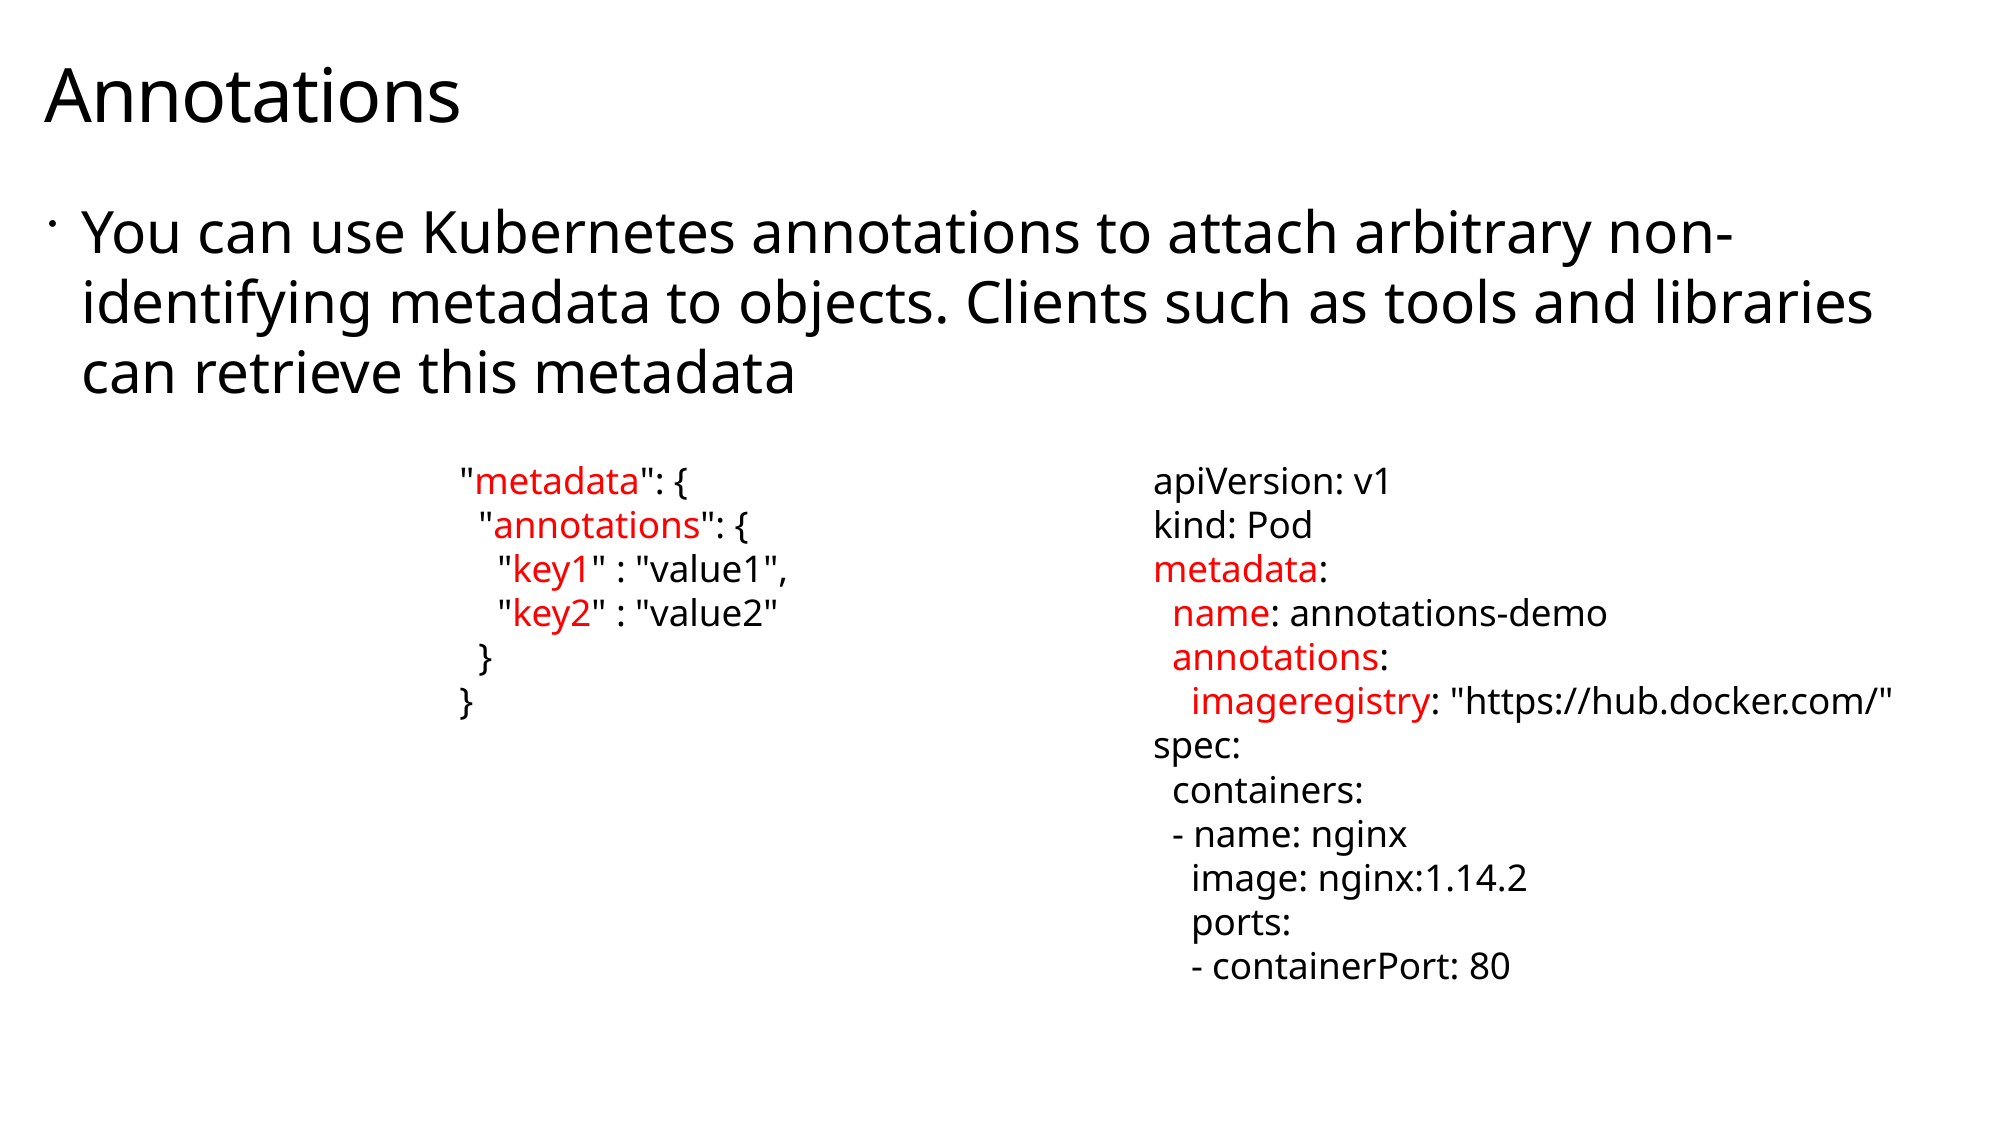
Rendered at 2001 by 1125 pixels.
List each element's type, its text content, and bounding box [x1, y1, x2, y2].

text_box apiVersion: v1 kind: Pod metadata: name: annotations-demo annotations: imageregistry: "https://hub.docker.com/" spec: containers: - name: nginx image: nginx:1.14.2 ports: - containerPort: 80 [1138, 450, 2000, 995]
title Annotations [44, 47, 1956, 139]
list You can use Kubernetes annotations to attach arbitrary non-identifying metadata to objects. Clients such as tools and libraries can retrieve this metadata [43, 194, 1956, 266]
text_box "metadata": { "annotations": { "key1" : "value1", "key2" : "value2" } } [444, 450, 1138, 730]
